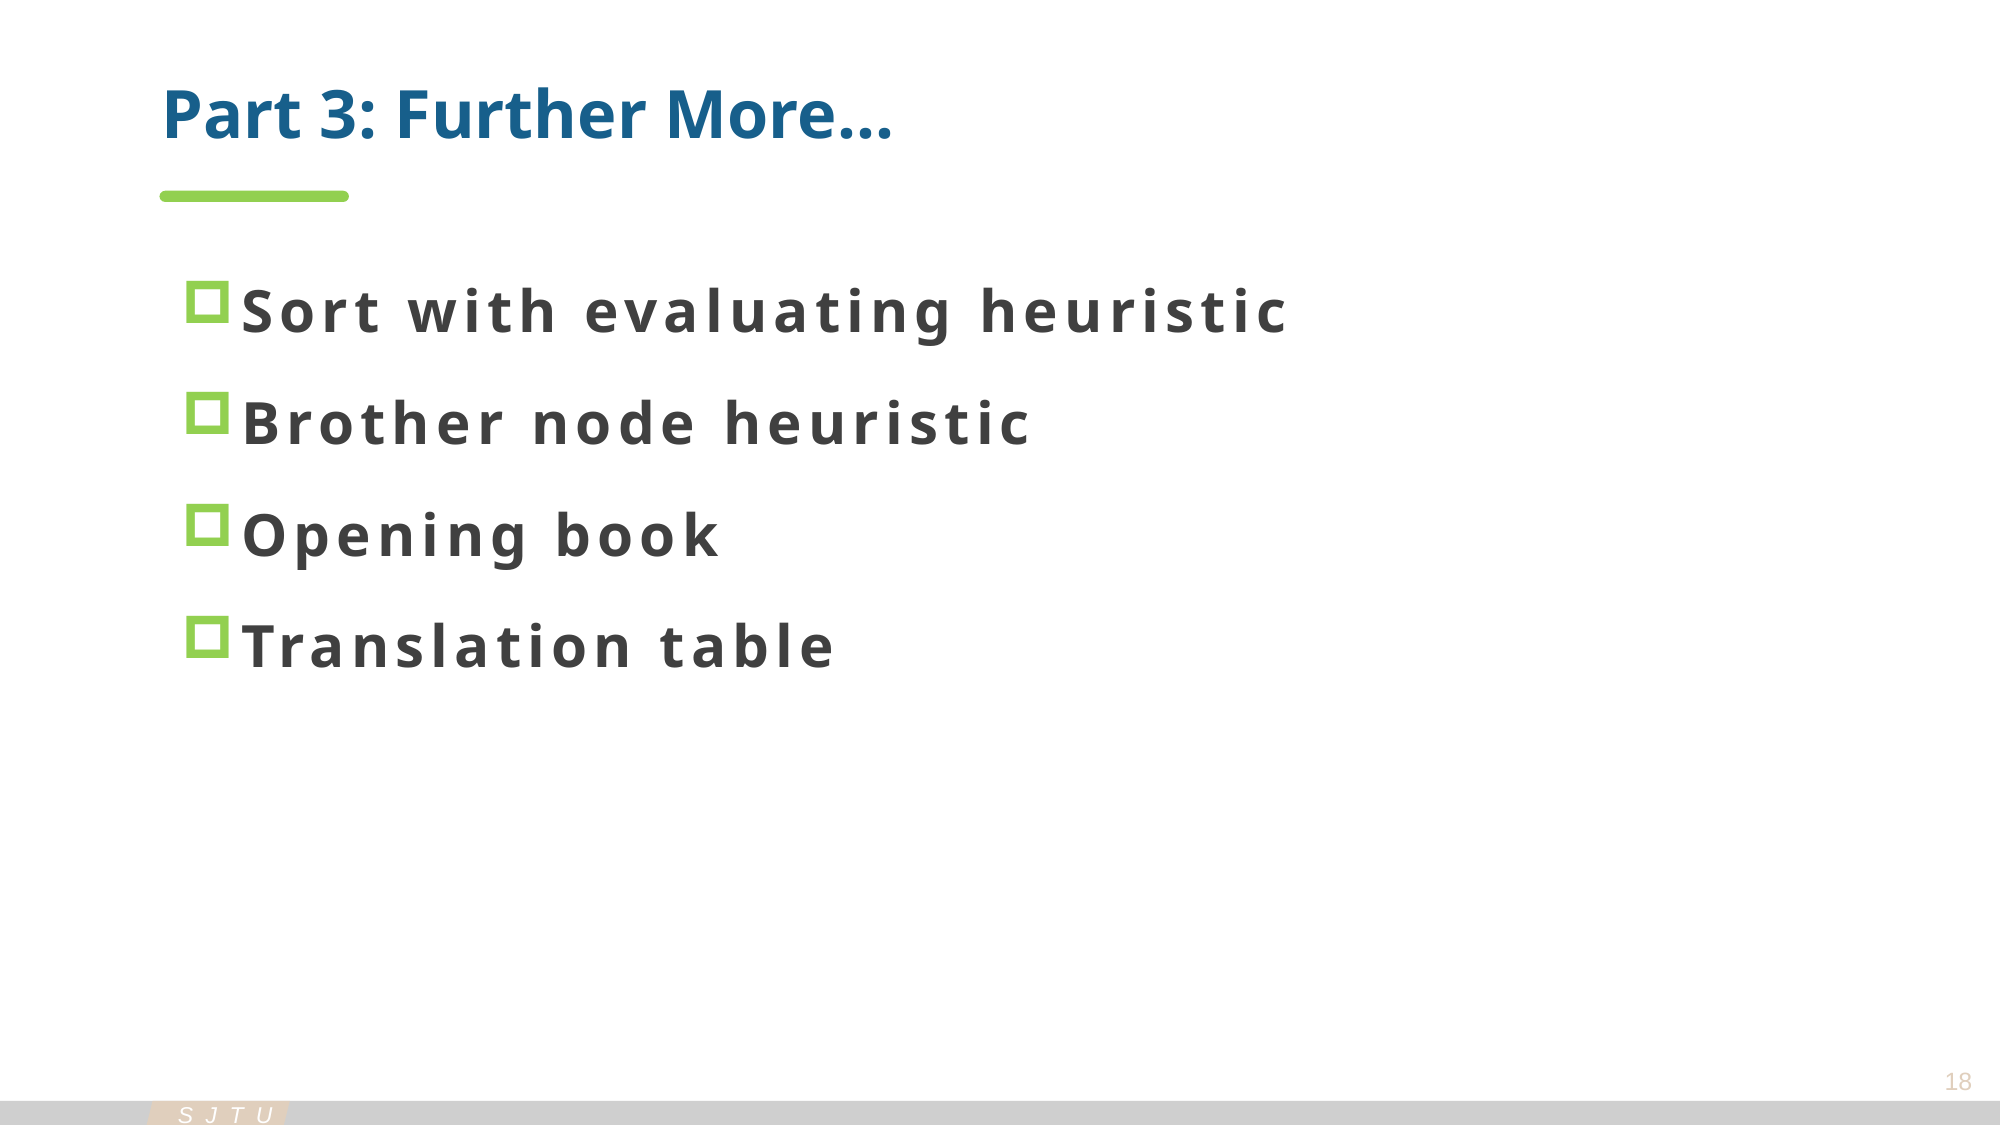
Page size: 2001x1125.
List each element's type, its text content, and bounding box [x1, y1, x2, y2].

list Sort with evaluating heuristic Brother node heuristic Opening book Translation table [166, 245, 1873, 949]
list Part 3: Further More... [146, 62, 1750, 161]
slide_number 18 [1817, 1052, 1988, 1109]
